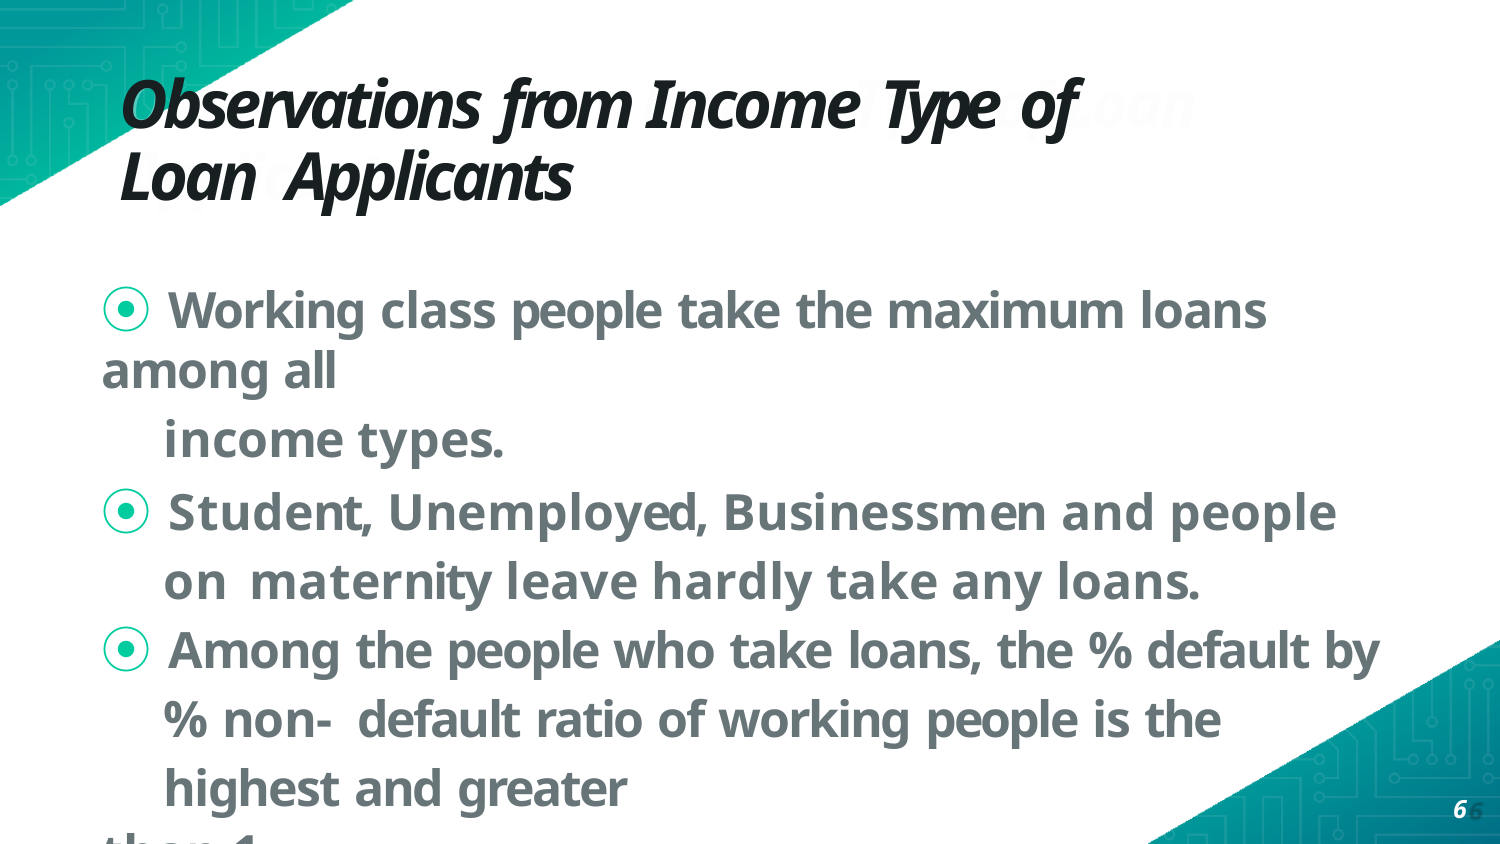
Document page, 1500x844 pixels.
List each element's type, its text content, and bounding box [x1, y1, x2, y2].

picture [1143, 638, 1500, 844]
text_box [0, 0, 1246, 259]
text_box ⦿ Working class people take the maximum loans among all income types. ⦿ Student, Unemployed, Businessmen and people on maternity leave hardly take any loans. ⦿ Among the people who take loans, the % default by % non- default ratio of working people is the highest and greater than 1. [99, 267, 1386, 844]
